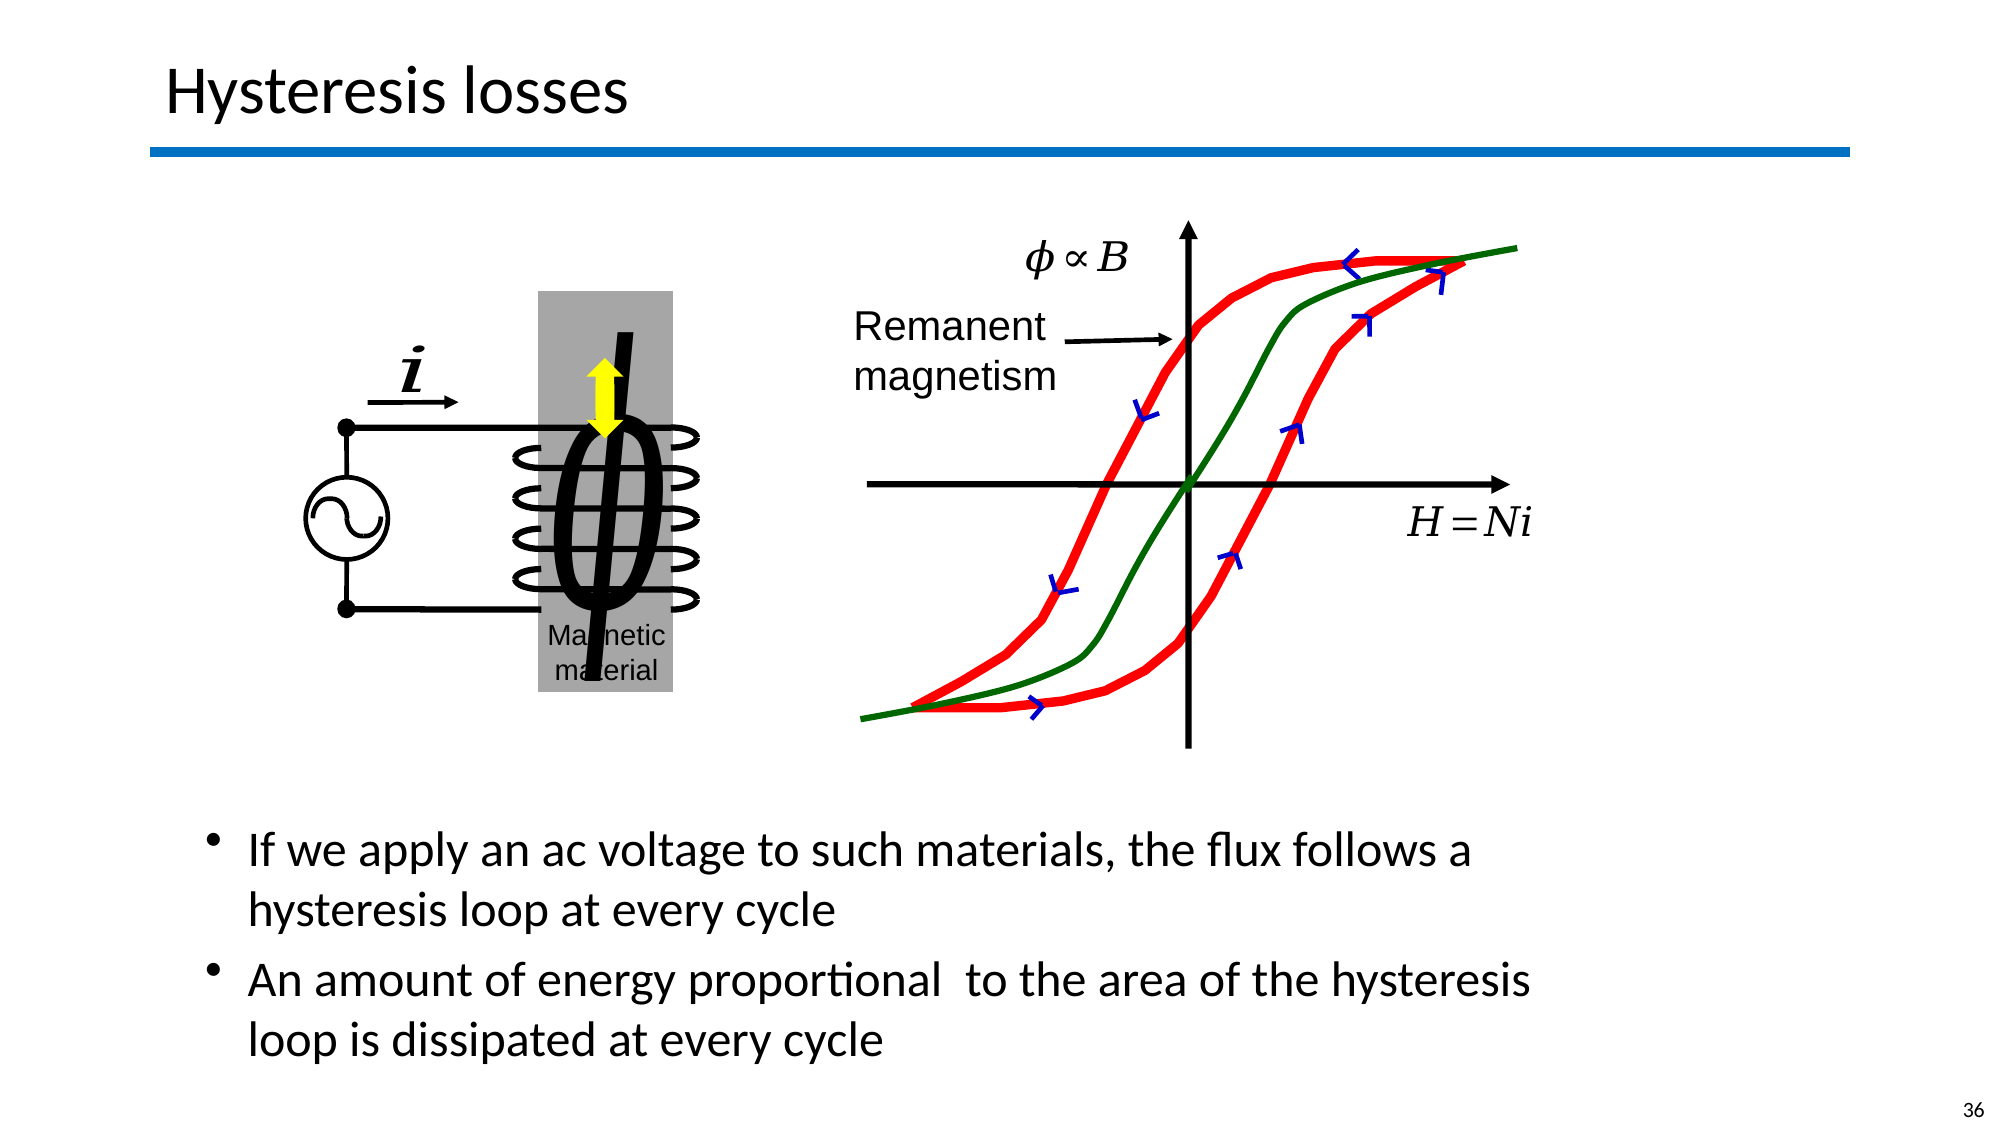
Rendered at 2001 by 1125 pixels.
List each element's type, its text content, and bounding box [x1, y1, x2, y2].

list If we apply an ac voltage to such materials, the flux follows a hysteresis loop at every cycle An amount of energy proportional to the area of the hysteresis loop is dissipated at every cycle [190, 808, 1638, 1066]
text_box Magnetic material [532, 627, 681, 694]
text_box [338, 337, 698, 618]
slide_number 36 [1583, 1087, 2000, 1125]
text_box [305, 476, 389, 560]
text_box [837, 291, 1173, 409]
title Hysteresis losses [150, 31, 1850, 142]
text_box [860, 219, 1534, 749]
